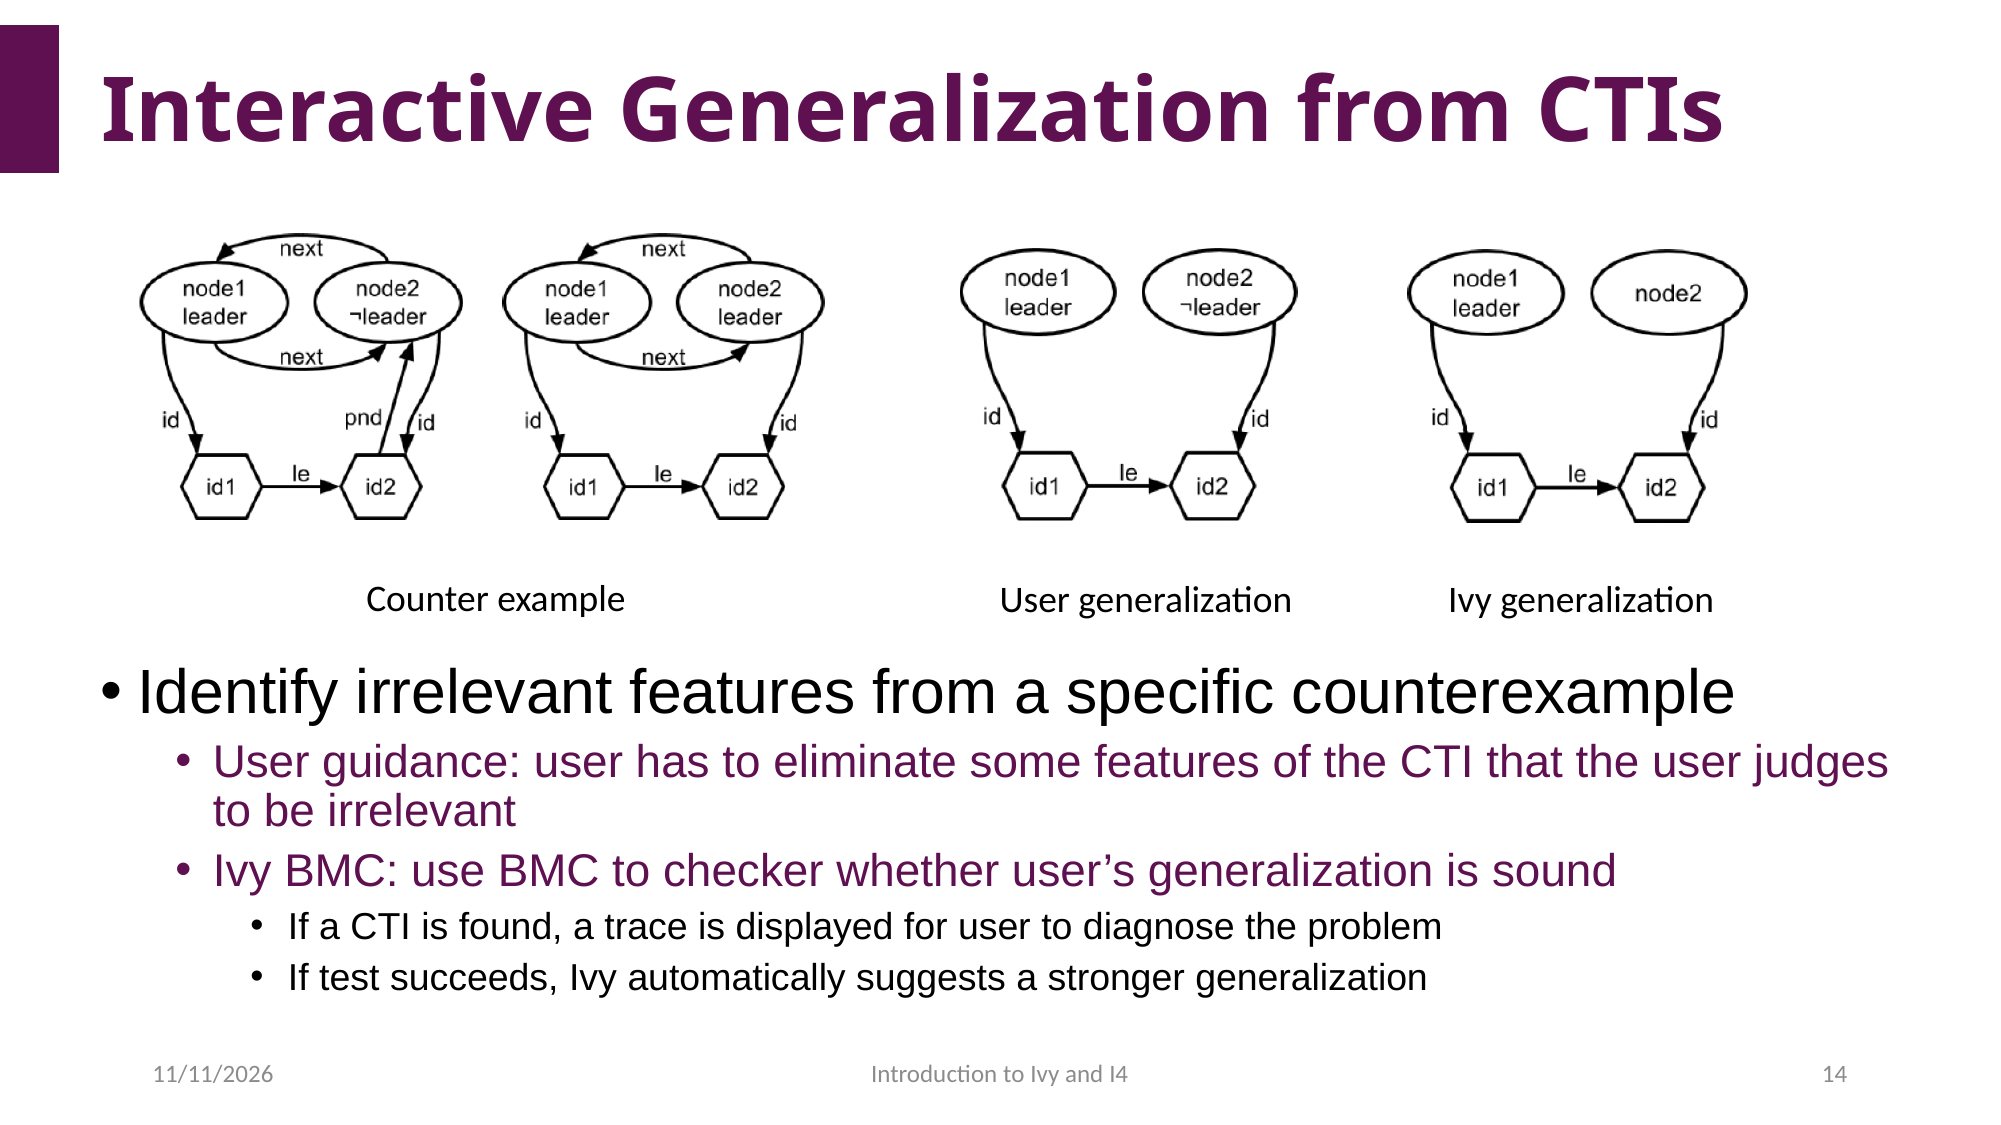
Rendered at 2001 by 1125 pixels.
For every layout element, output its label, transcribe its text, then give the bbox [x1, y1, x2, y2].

text_box User generalization [984, 567, 1316, 627]
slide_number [137, 1042, 588, 1103]
text_box Counter example [351, 566, 663, 627]
picture [118, 218, 845, 528]
picture [1400, 244, 1764, 540]
footer Introduction to Ivy and I4 [662, 1042, 1338, 1103]
title Interactive Generalization from CTIs [86, 26, 1917, 169]
picture [929, 240, 1316, 537]
slide_number 14 [1412, 1042, 1863, 1103]
text_box Ivy generalization [1433, 567, 1764, 628]
list Identify irrelevant features from a specific counterexample User guidance: user has to eliminate some features of the CTI that the user judges to be irrelevant Ivy BMC: use BMC to checker whether user’s generalization is sound If a CTI is found, a trace is displayed for user to diagnose the problem If test succeeds, Ivy automatically suggests a stronger generalization [85, 652, 1917, 1014]
